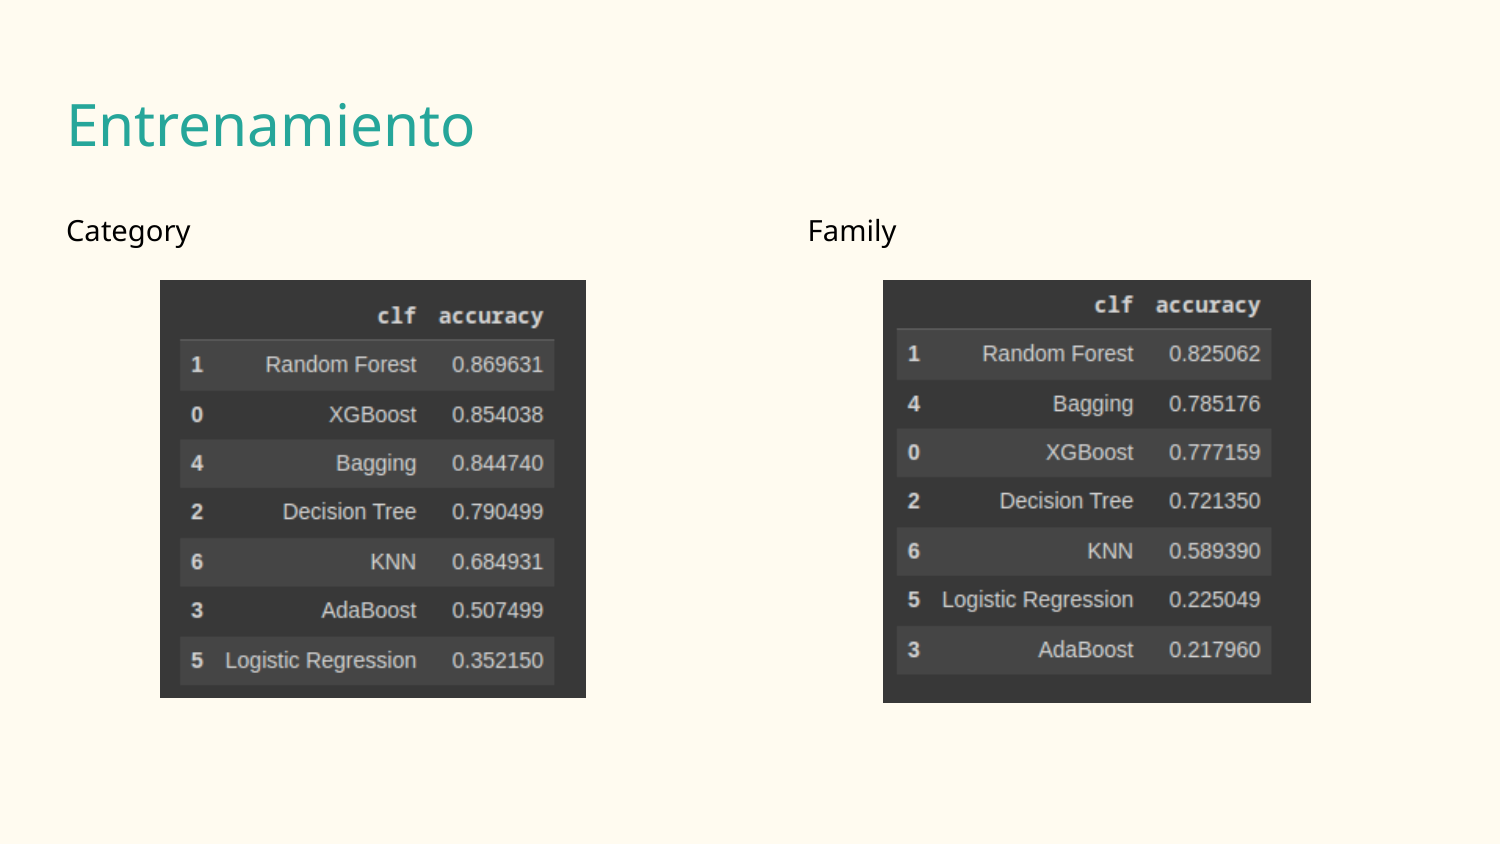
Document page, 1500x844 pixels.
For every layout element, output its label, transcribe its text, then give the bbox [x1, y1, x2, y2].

title Entrenamiento [51, 72, 1449, 174]
picture [883, 280, 1311, 703]
picture [160, 280, 587, 698]
list Category [51, 192, 708, 750]
list Family [792, 192, 1449, 750]
